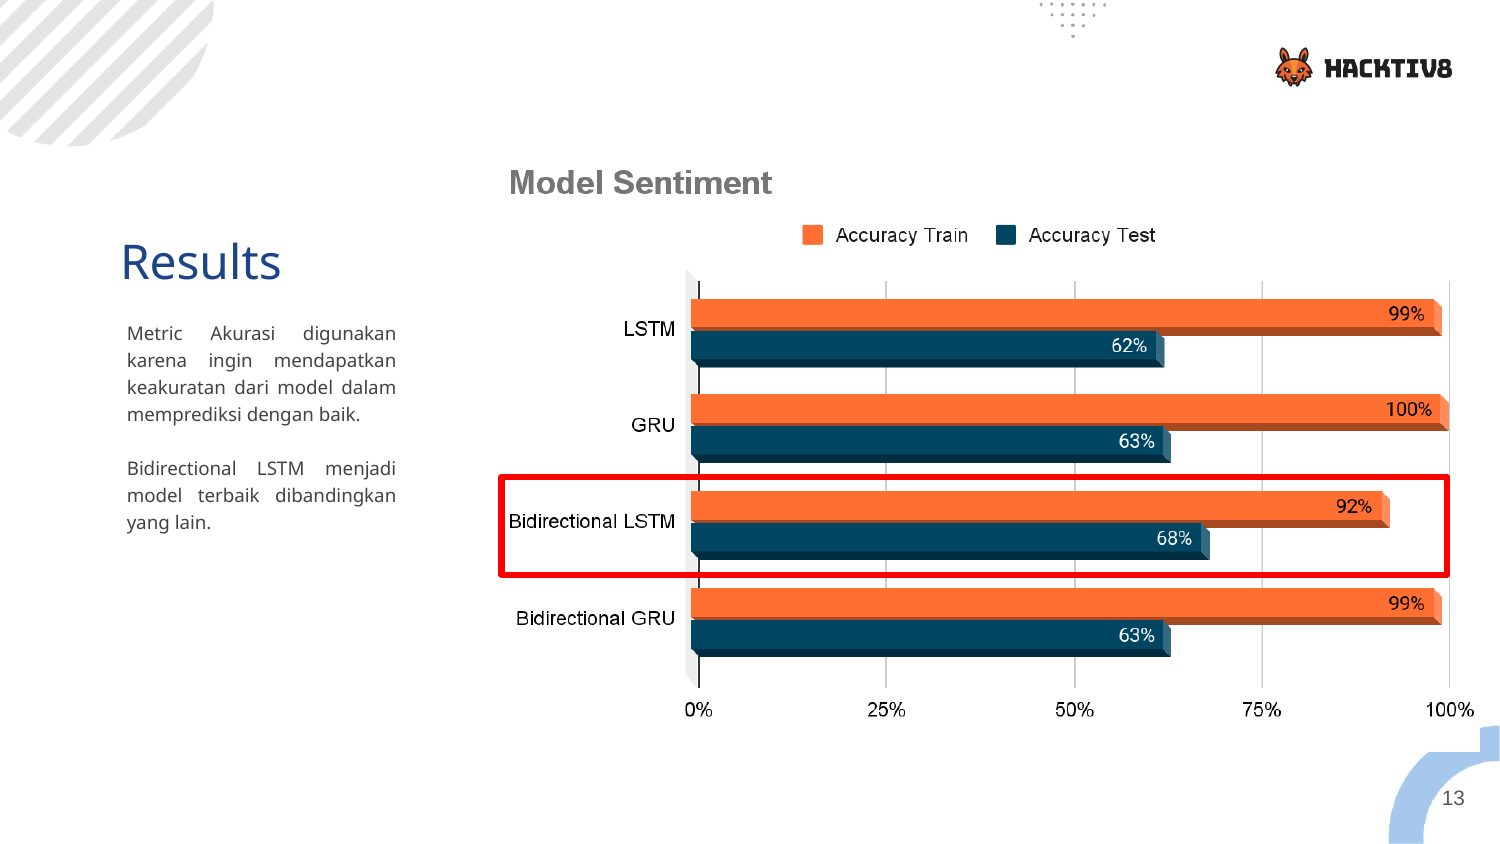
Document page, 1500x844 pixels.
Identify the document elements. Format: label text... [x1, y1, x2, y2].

text_box Results [105, 216, 405, 297]
picture [0, 0, 1500, 844]
text_box Metric Akurasi digunakan karena ingin mendapatkan keakuratan dari model dalam memprediksi dengan baik. Bidirectional LSTM menjadi model terbaik dibandingkan yang lain. [111, 302, 411, 566]
slide_number ‹#› [1389, 764, 1480, 830]
